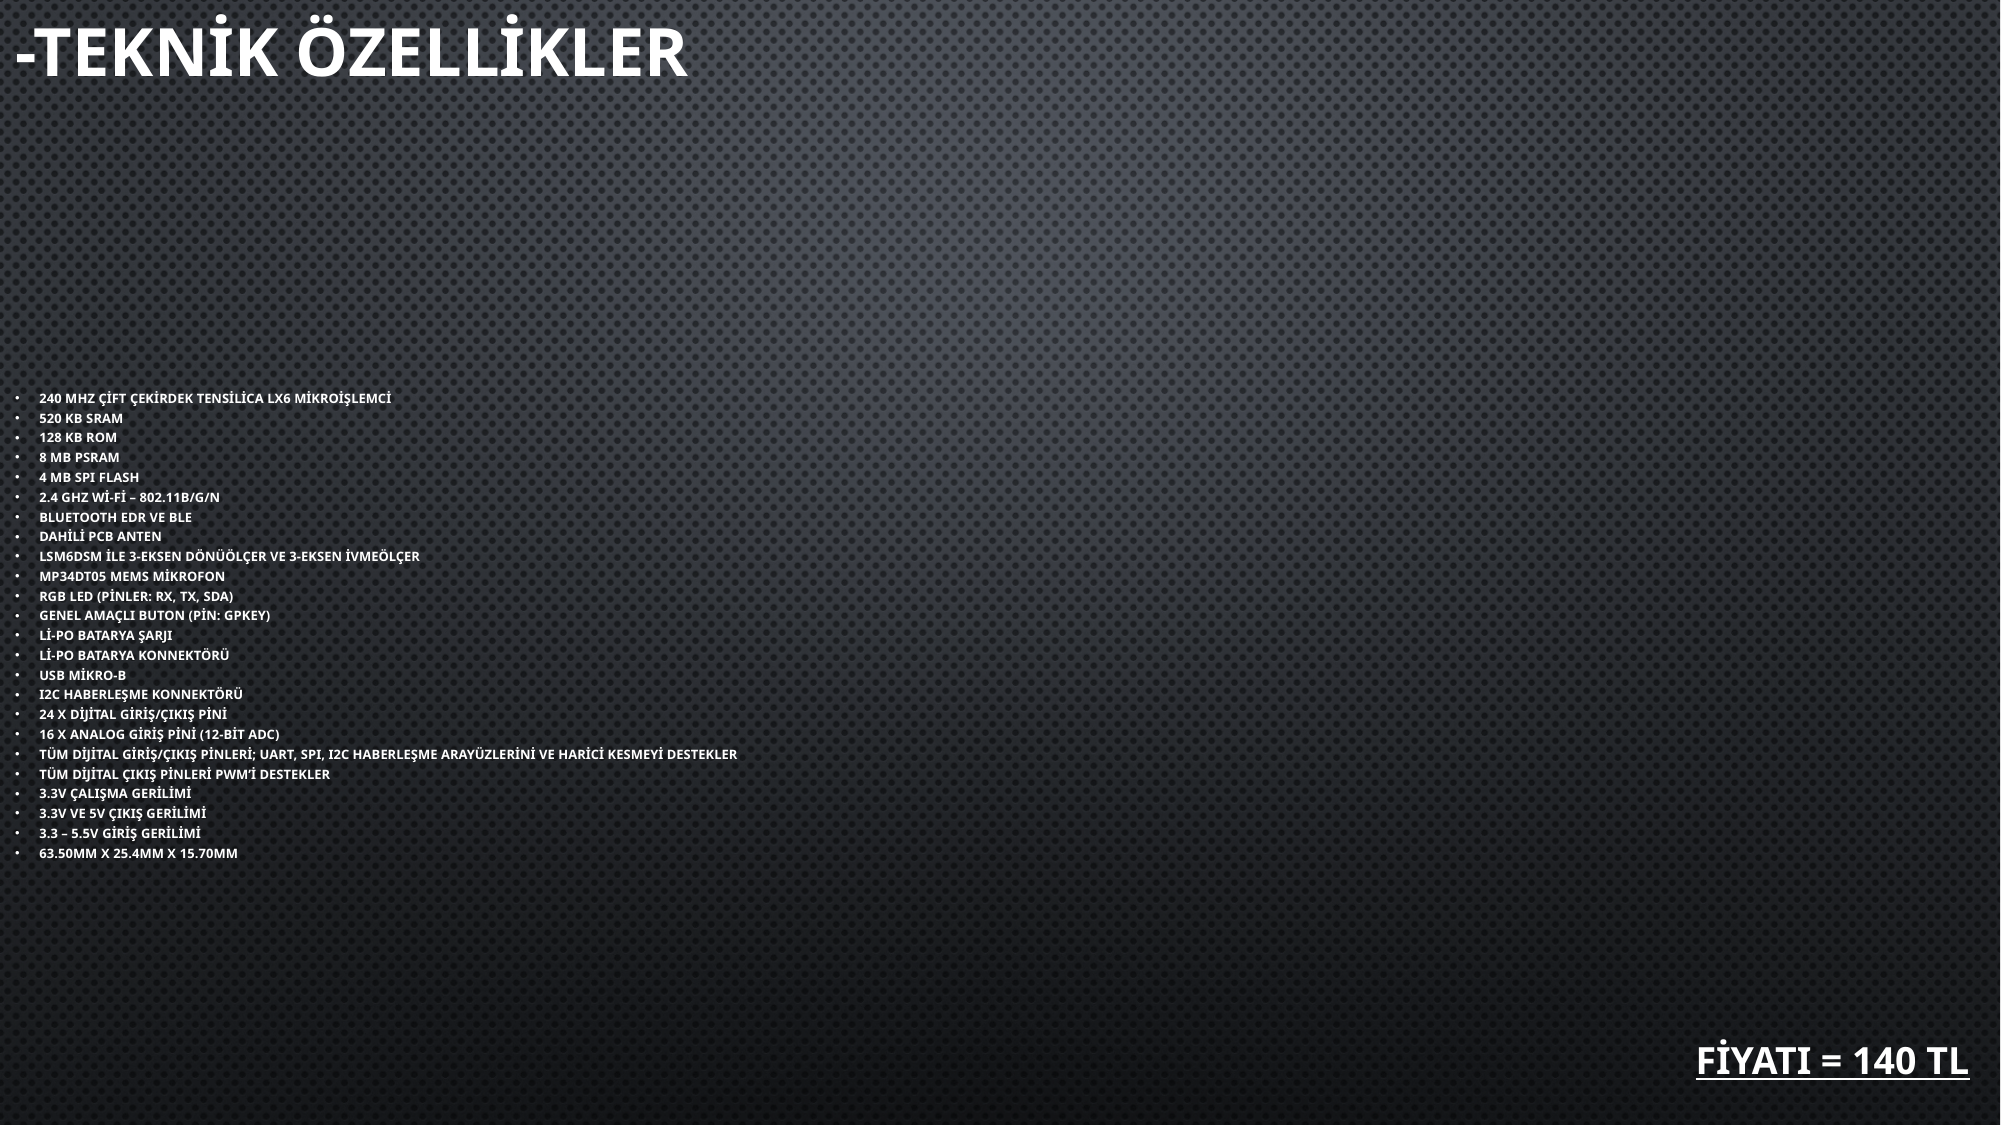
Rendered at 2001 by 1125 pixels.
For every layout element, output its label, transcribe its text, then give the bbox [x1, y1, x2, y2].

text_box FİYATI = 140 TL [1680, 1029, 1985, 1090]
title -Teknik Özellikler [0, 0, 1625, 206]
list 240 MHz Çift Çekirdek Tensilica LX6 Mikroişlemci 520 KB SRAM 128 KB ROM 8 MB PSRAM 4 MB SPI Flash 2.4 GHz Wi-Fi – 802.11b/g/n Bluetooth EDR ve BLE Dahili PCB Anten LSM6DSM ile 3-Eksen Dönüölçer ve 3-Eksen İvmeölçer MP34DT05 MEMS Mikrofon RGB LED (Pinler: RX, TX, SDA) Genel Amaçlı Buton (Pin: GPKEY) Li-Po Batarya Şarjı Li-Po Batarya Konnektörü USB Mikro-B I2C Haberleşme Konnektörü 24 x Dijital Giriş/Çıkış Pini 16 x Analog Giriş Pini (12-bit ADC) Tüm Dijital Giriş/Çıkış Pinleri; UART, SPI, I2C Haberleşme Arayüzlerini ve Harici Kesmeyi Destekler Tüm Dijital Çıkış Pinleri PWM’i Destekler 3.3V Çalışma Gerilimi 3.3V ve 5V Çıkış Gerilimi 3.3 – 5.5V Giriş Gerilimi 63.50mm x 25.4mm x 15.70mm [0, 373, 1625, 887]
